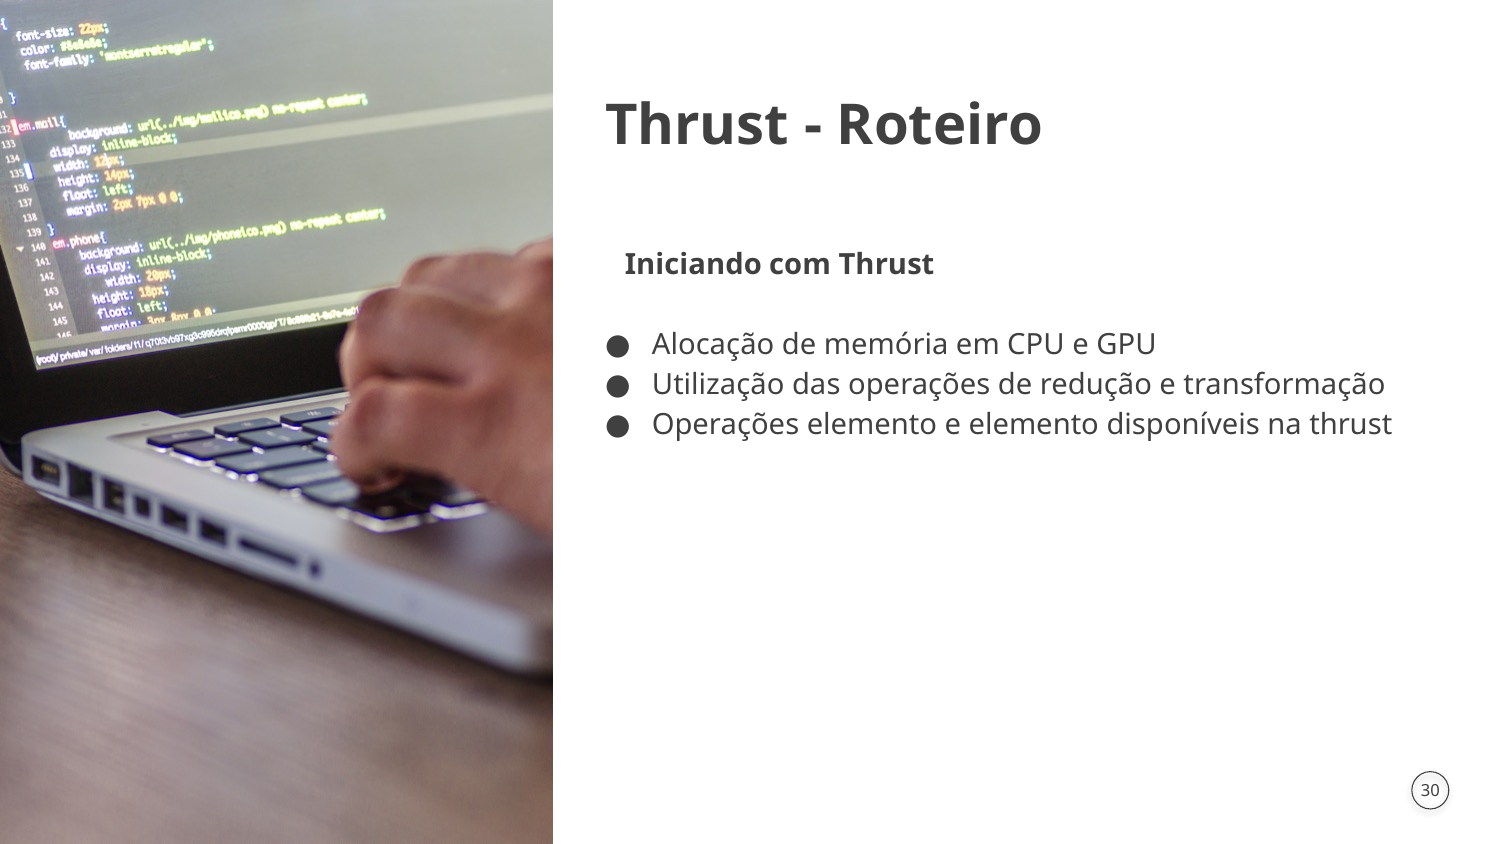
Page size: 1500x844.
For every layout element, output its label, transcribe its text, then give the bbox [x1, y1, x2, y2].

picture [0, 0, 553, 844]
title Thrust - Roteiro [589, 72, 1449, 167]
list Iniciando com Thrust Alocação de memória em CPU e GPU Utilização das operações de redução e transformação Operações elemento e elemento disponíveis na thrust [589, 189, 1449, 688]
